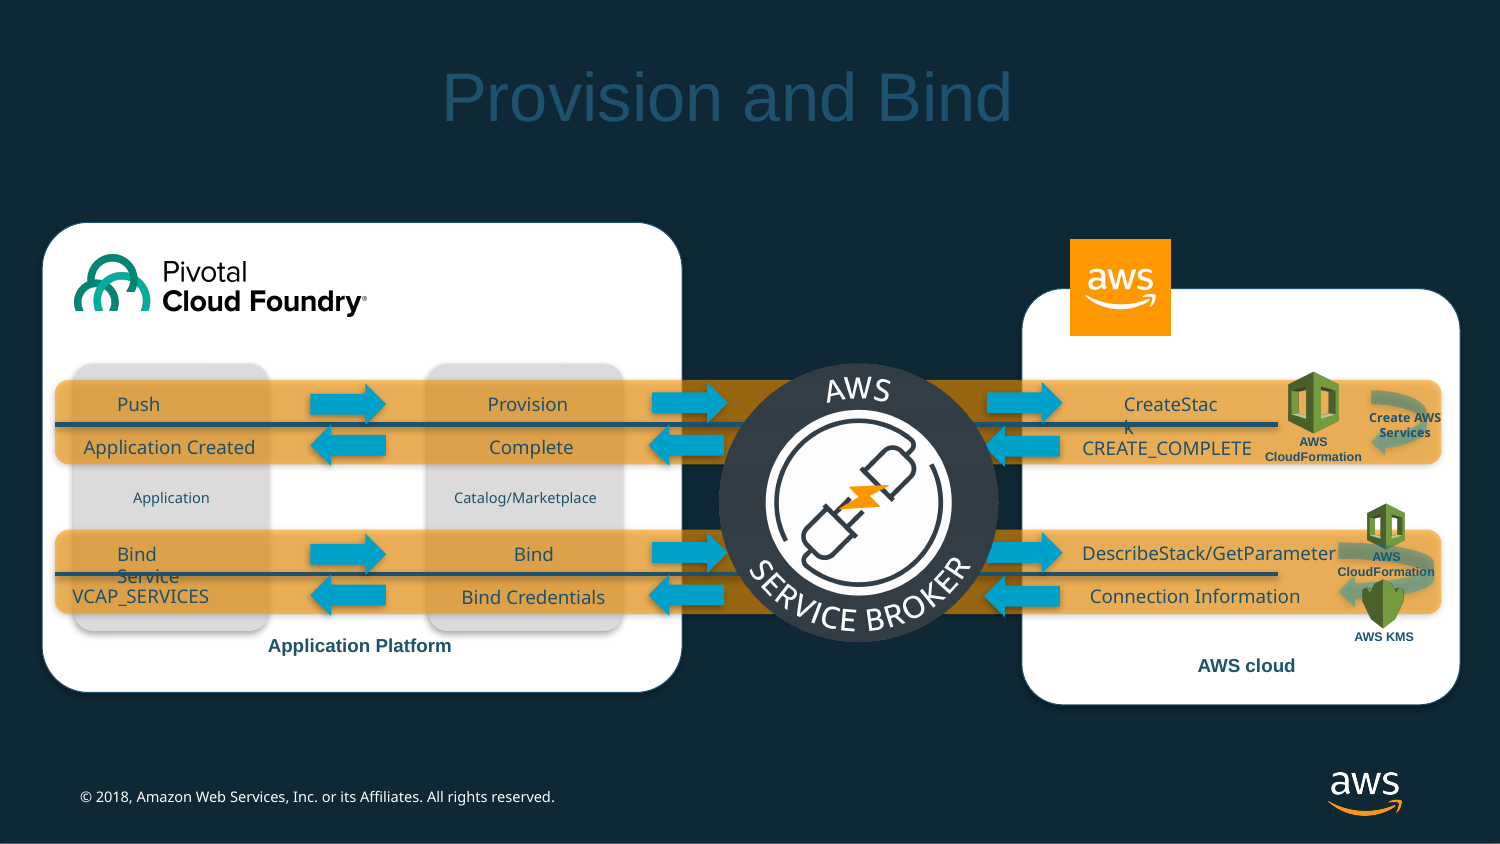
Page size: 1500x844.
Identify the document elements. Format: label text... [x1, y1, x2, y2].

picture [1362, 579, 1404, 629]
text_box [1021, 239, 1461, 706]
picture [1367, 503, 1405, 550]
picture [1328, 772, 1402, 816]
picture [1288, 370, 1340, 435]
text_box Provision and Bind [54, 54, 1401, 144]
picture [690, 352, 1031, 658]
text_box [41, 222, 683, 693]
picture [73, 254, 367, 317]
